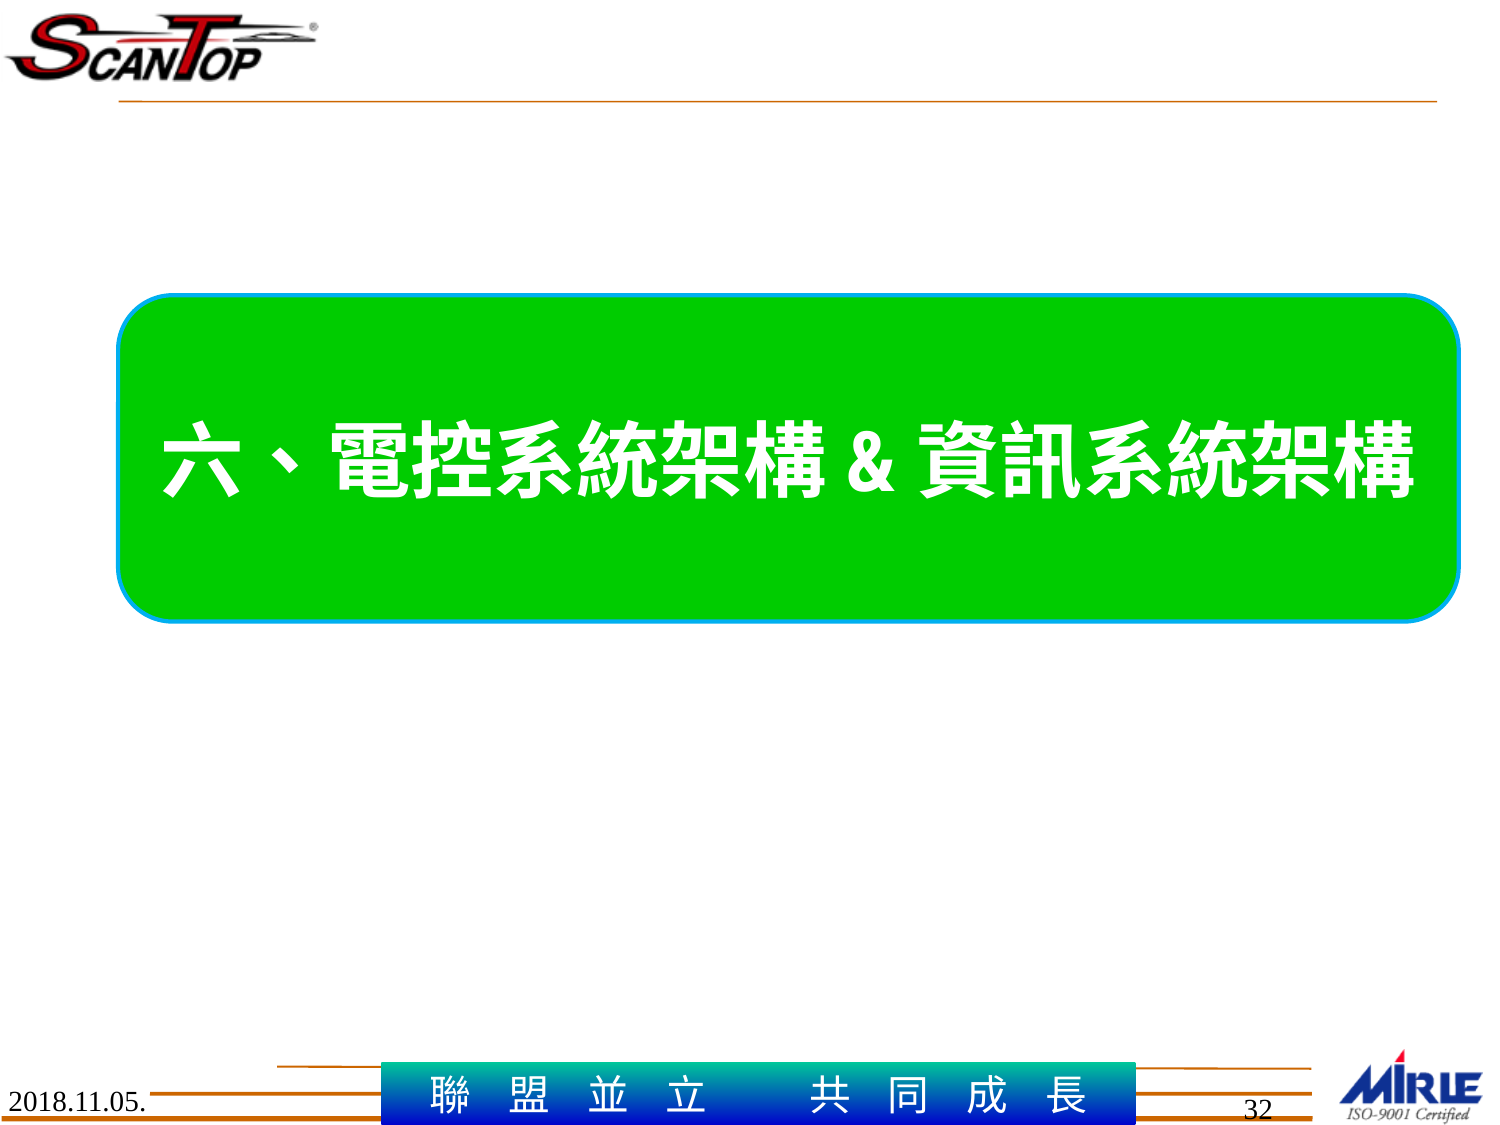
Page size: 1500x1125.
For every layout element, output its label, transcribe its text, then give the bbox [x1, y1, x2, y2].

picture [1, 12, 322, 82]
slide_number 32 [1195, 1083, 1321, 1125]
picture [1339, 1049, 1483, 1125]
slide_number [0, 1074, 164, 1115]
text_box 六、電控系統架構&資訊系統架構 [115, 293, 1461, 624]
